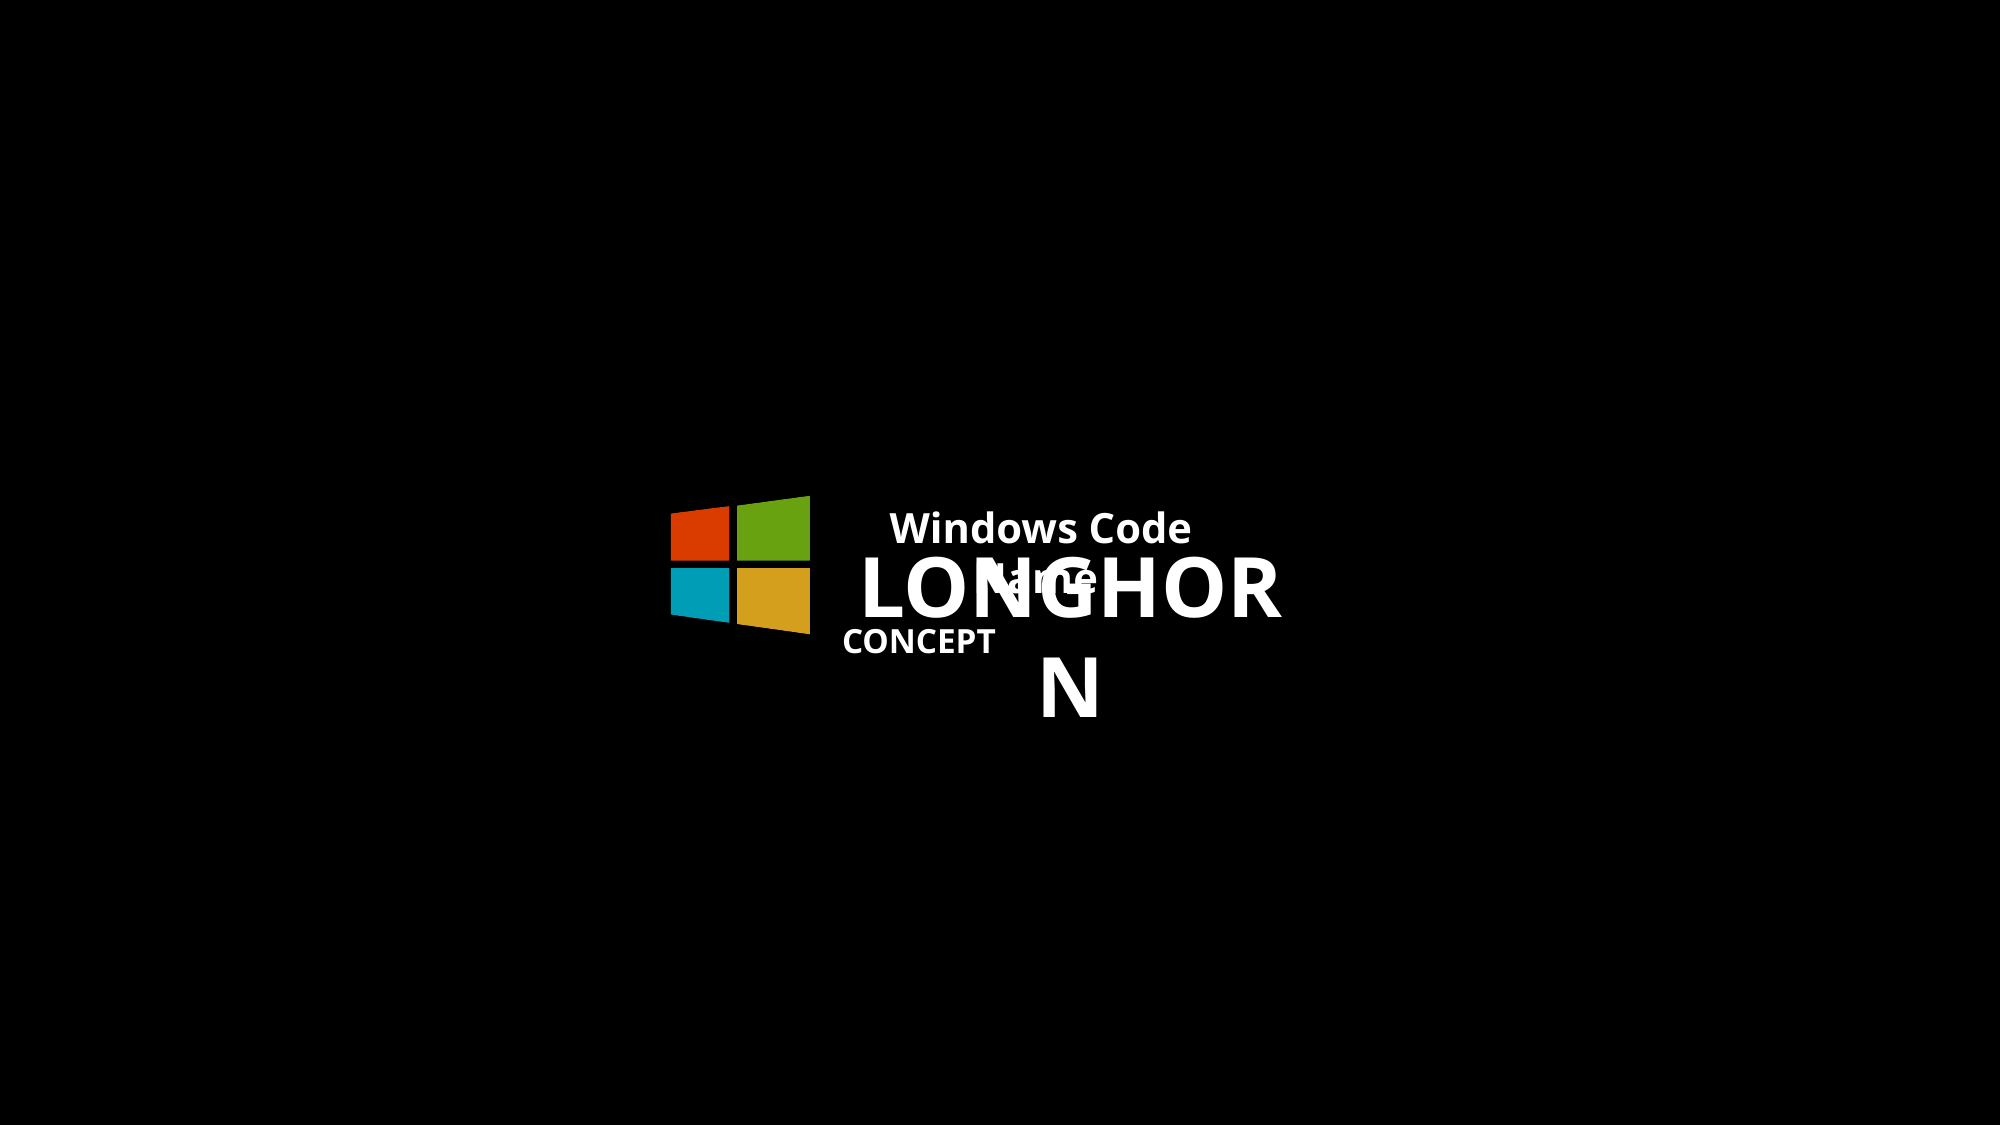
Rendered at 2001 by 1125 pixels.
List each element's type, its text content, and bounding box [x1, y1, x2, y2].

text_box CONCEPT [827, 612, 1286, 668]
picture [669, 484, 812, 646]
text_box LONGHORN [810, 527, 1331, 742]
text_box Windows Code Name [823, 494, 1270, 527]
